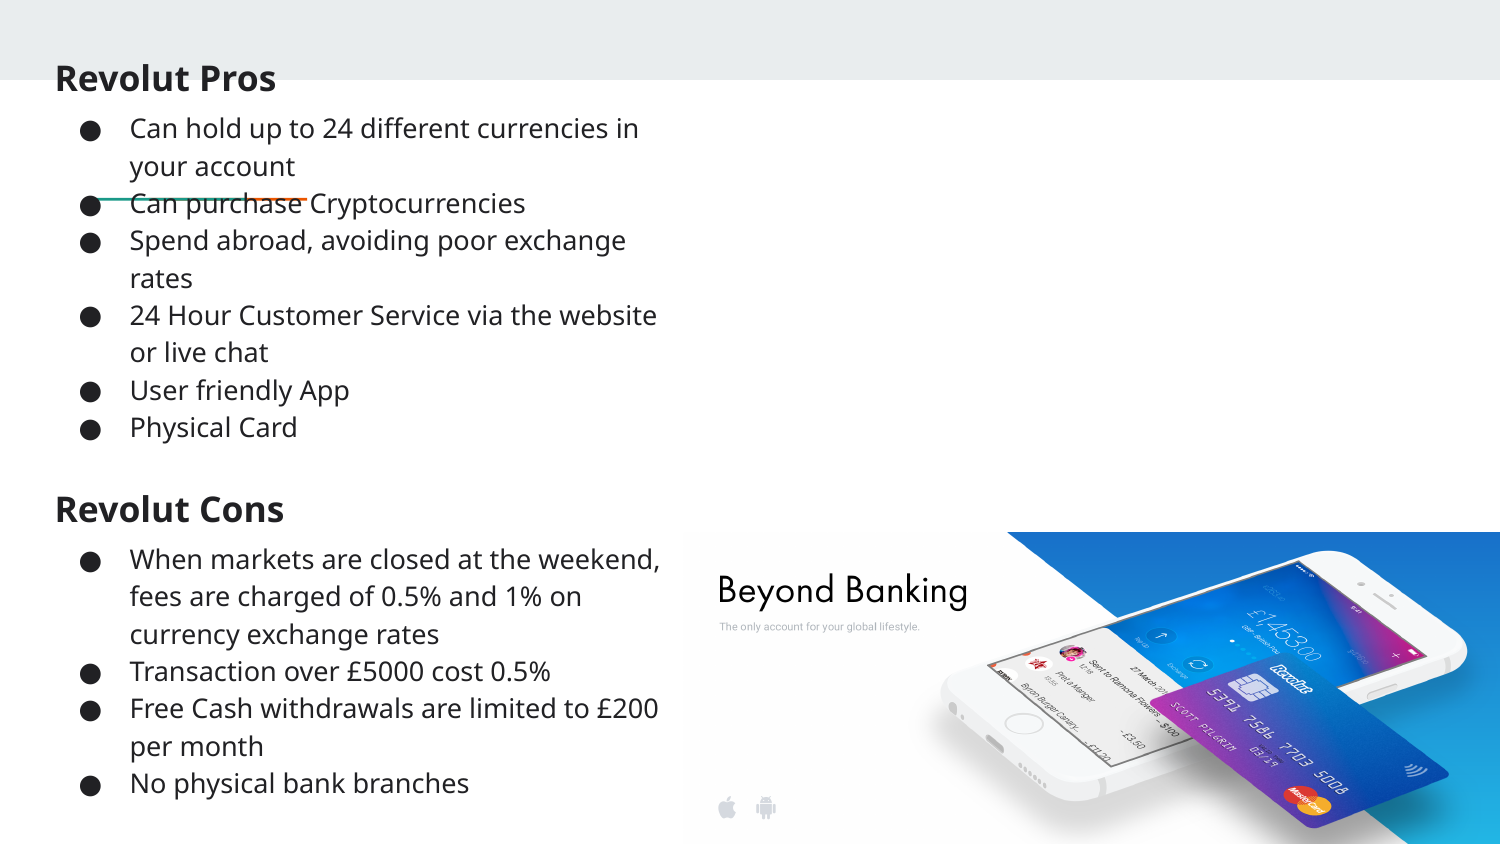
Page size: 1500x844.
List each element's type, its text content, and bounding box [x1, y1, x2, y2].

list Revolut Pros Can hold up to 24 different currencies in your account Can purchase Cryptocurrencies Spend abroad, avoiding poor exchange rates 24 Hour Customer Service via the website or live chat User friendly App Physical Card Revolut Cons When markets are closed at the weekend, fees are charged of 0.5% and 1% on currency exchange rates Transaction over £5000 cost 0.5% Free Cash withdrawals are limited to £200 per month No physical bank branches [39, 34, 679, 378]
picture [683, 532, 1500, 844]
